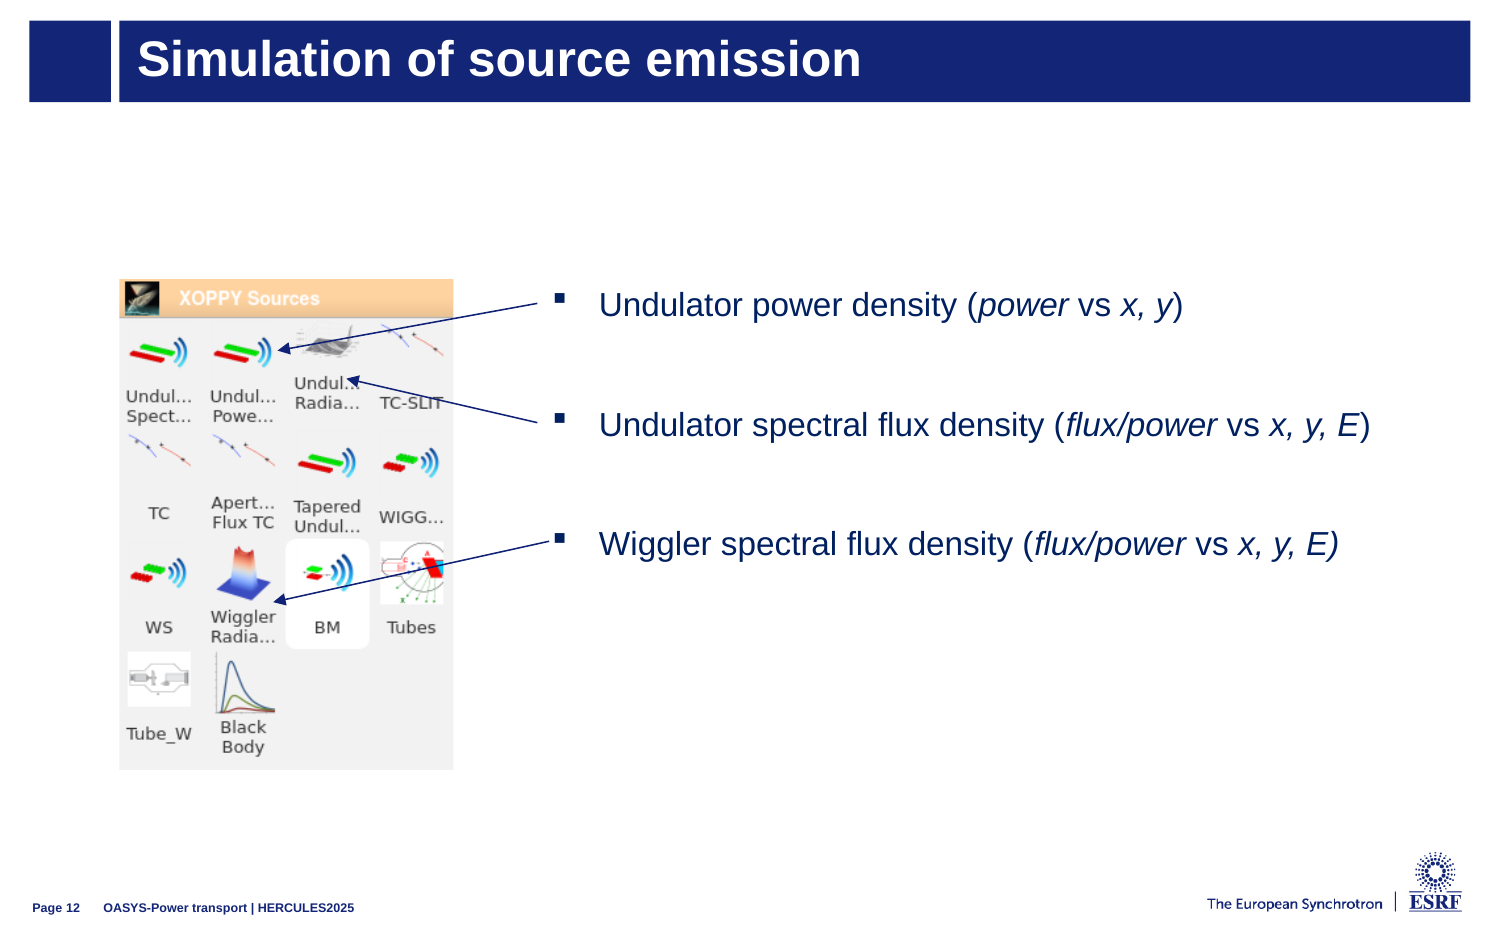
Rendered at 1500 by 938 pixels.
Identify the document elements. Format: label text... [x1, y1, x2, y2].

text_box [346, 378, 538, 425]
slide_number Page 12 [32, 886, 101, 916]
picture [1175, 831, 1500, 938]
text_box Undulator power density (power vs x, y) Undulator spectral flux density (flux/power vs x, y, E) Wiggler spectral flux density (flux/power vs x, y, E) [537, 275, 1471, 570]
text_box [277, 303, 538, 351]
footer OASYS-Power transport | HERCULES2025 [103, 886, 1108, 916]
picture [118, 279, 454, 770]
title Simulation of source emission [119, 20, 1471, 103]
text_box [272, 540, 550, 603]
